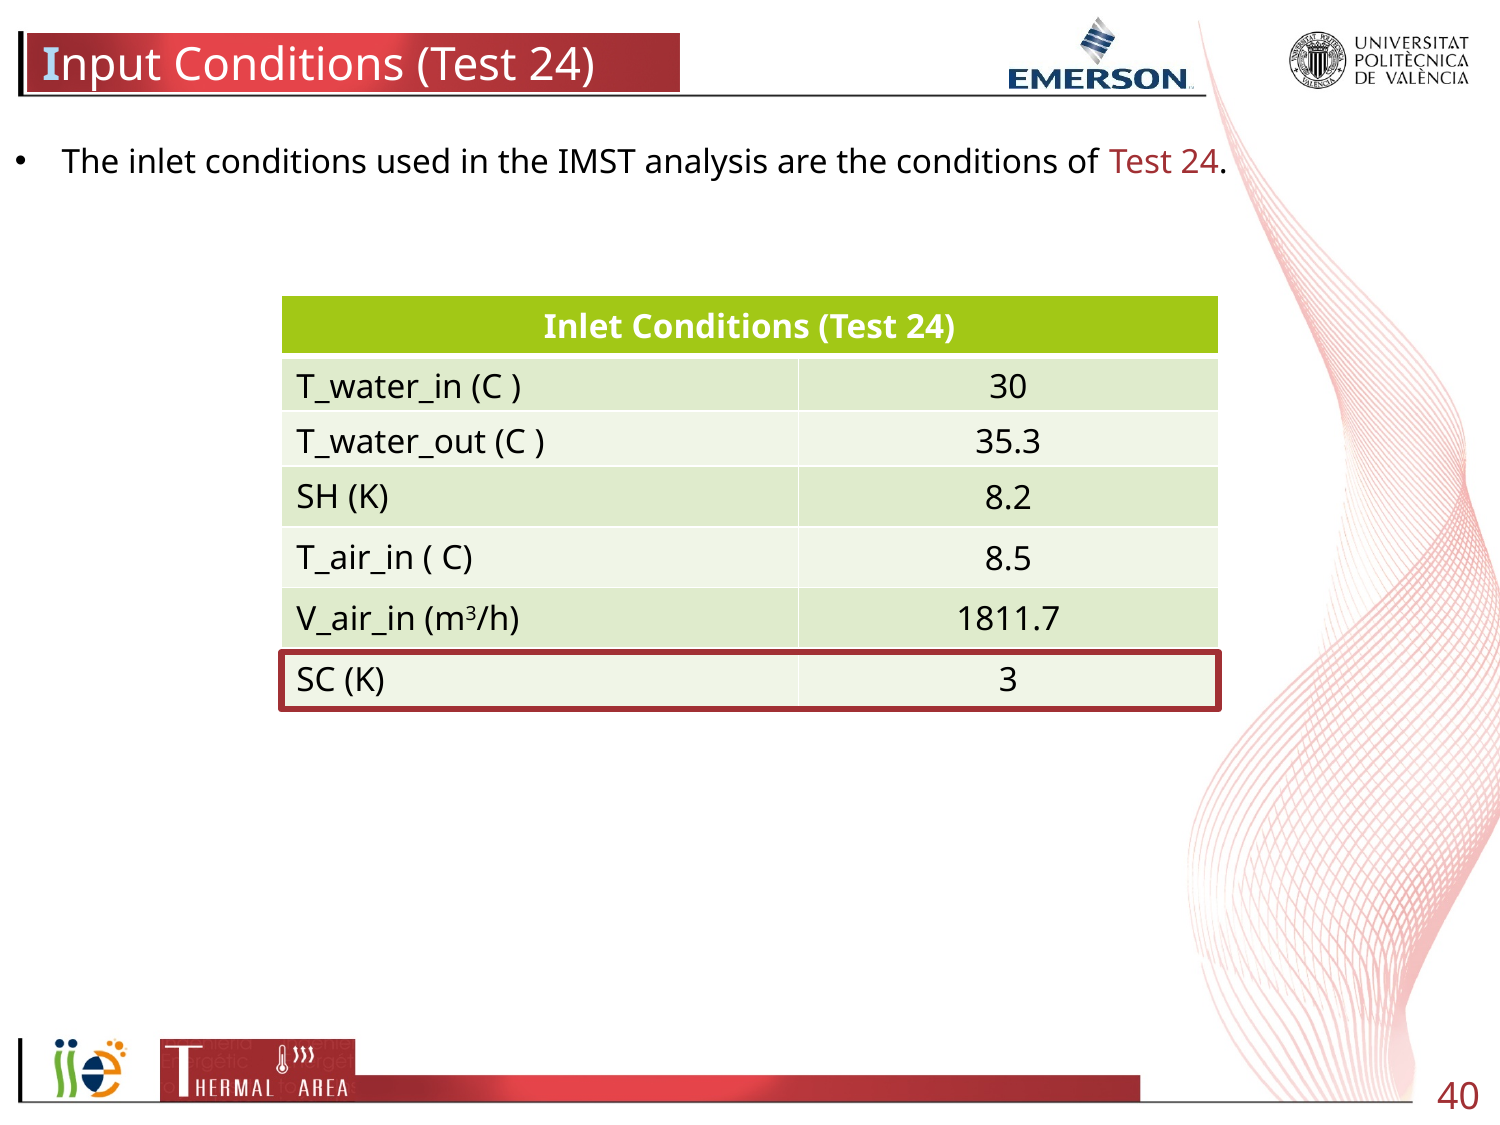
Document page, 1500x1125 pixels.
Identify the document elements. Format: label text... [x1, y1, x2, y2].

table_cell 8.5 [799, 528, 1218, 587]
table_cell T_air_in ( C) [282, 528, 798, 587]
picture [0, 188, 1500, 1125]
table_cell 35.3 [799, 412, 1218, 465]
text_box Input Conditions (Test 24) [27, 27, 956, 97]
picture [0, 0, 1500, 132]
table_cell 1811.7 [799, 588, 1218, 647]
text_box [279, 650, 1221, 711]
table_cell 8.2 [799, 467, 1218, 526]
table_cell T_water_in (C ) [282, 359, 798, 410]
table_cell V_air_in (m3/h) [282, 588, 798, 647]
table_cell 30 [799, 359, 1218, 410]
table_cell SH (K) [282, 467, 798, 526]
table_cell T_water_out (C ) [282, 412, 798, 465]
table_header Inlet Conditions (Test 24) [282, 296, 1218, 353]
text_box The inlet conditions used in the IMST analysis are the conditions of Test 24. [0, 132, 1500, 188]
text_box 40 [1417, 1064, 1500, 1125]
